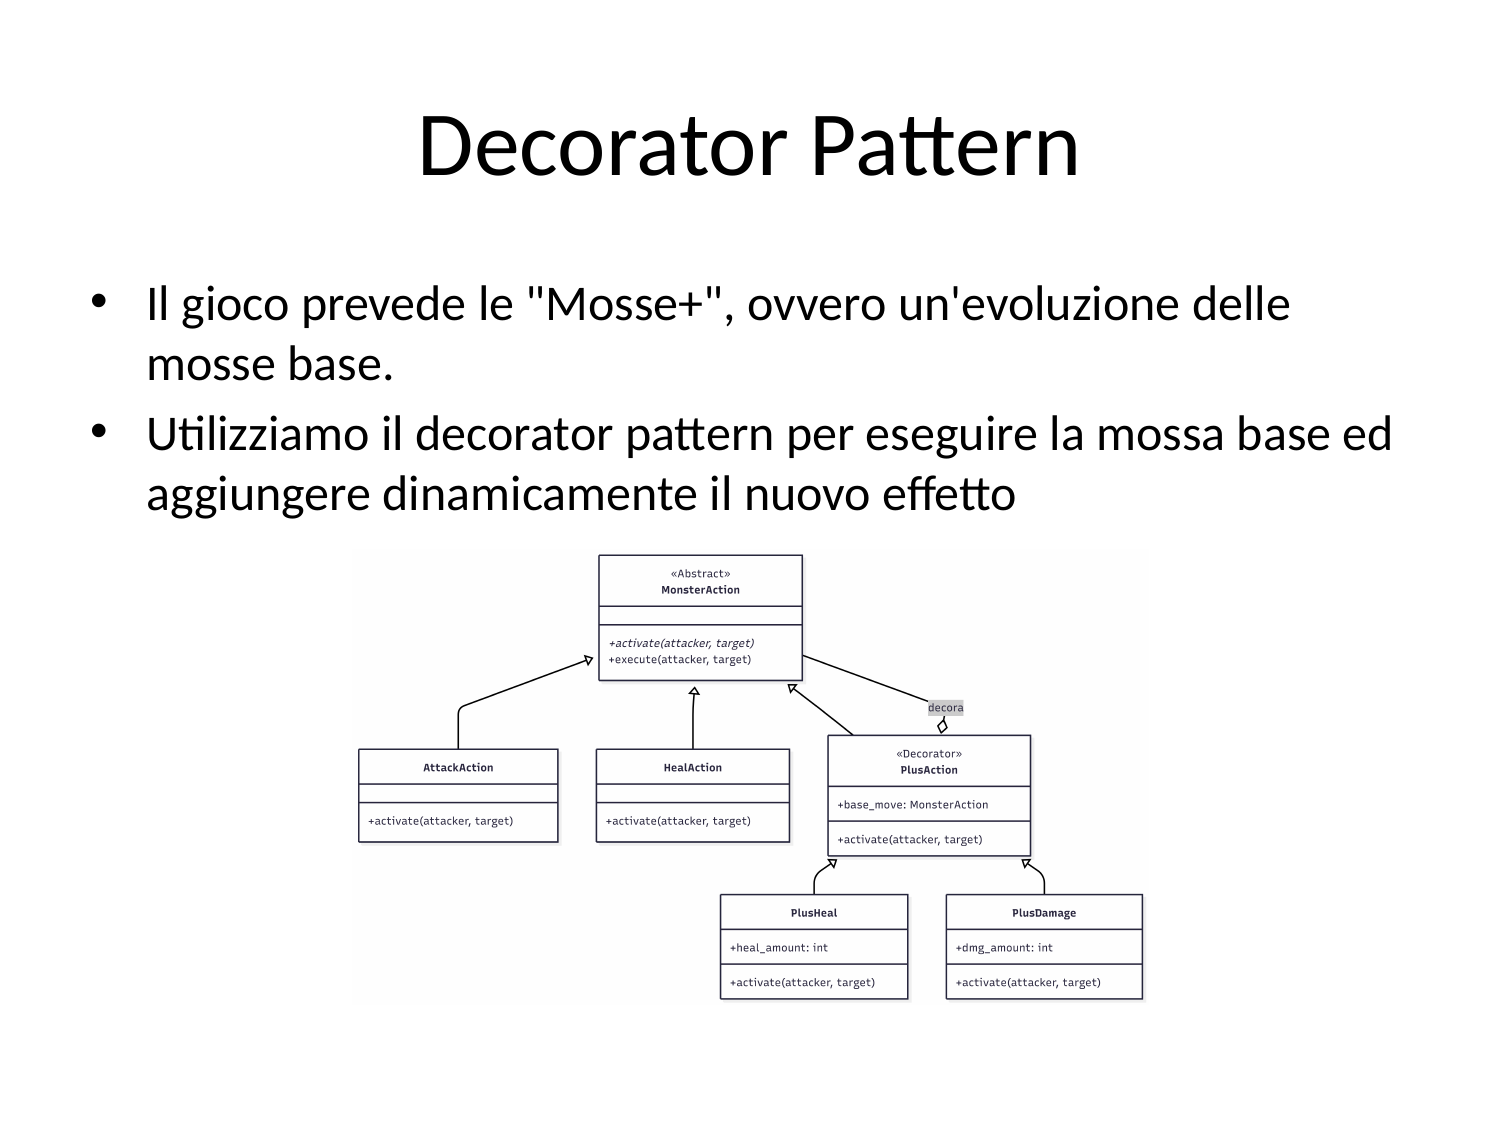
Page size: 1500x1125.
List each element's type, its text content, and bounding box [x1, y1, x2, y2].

picture [352, 549, 1149, 1006]
title Decorator Pattern [75, 45, 1425, 233]
list Il gioco prevede le "Mosse+", ovvero un'evoluzione delle mosse base. Utilizziamo il decorator pattern per eseguire la mossa base ed aggiungere dinamicamente il nuovo effetto [75, 262, 1425, 1005]
